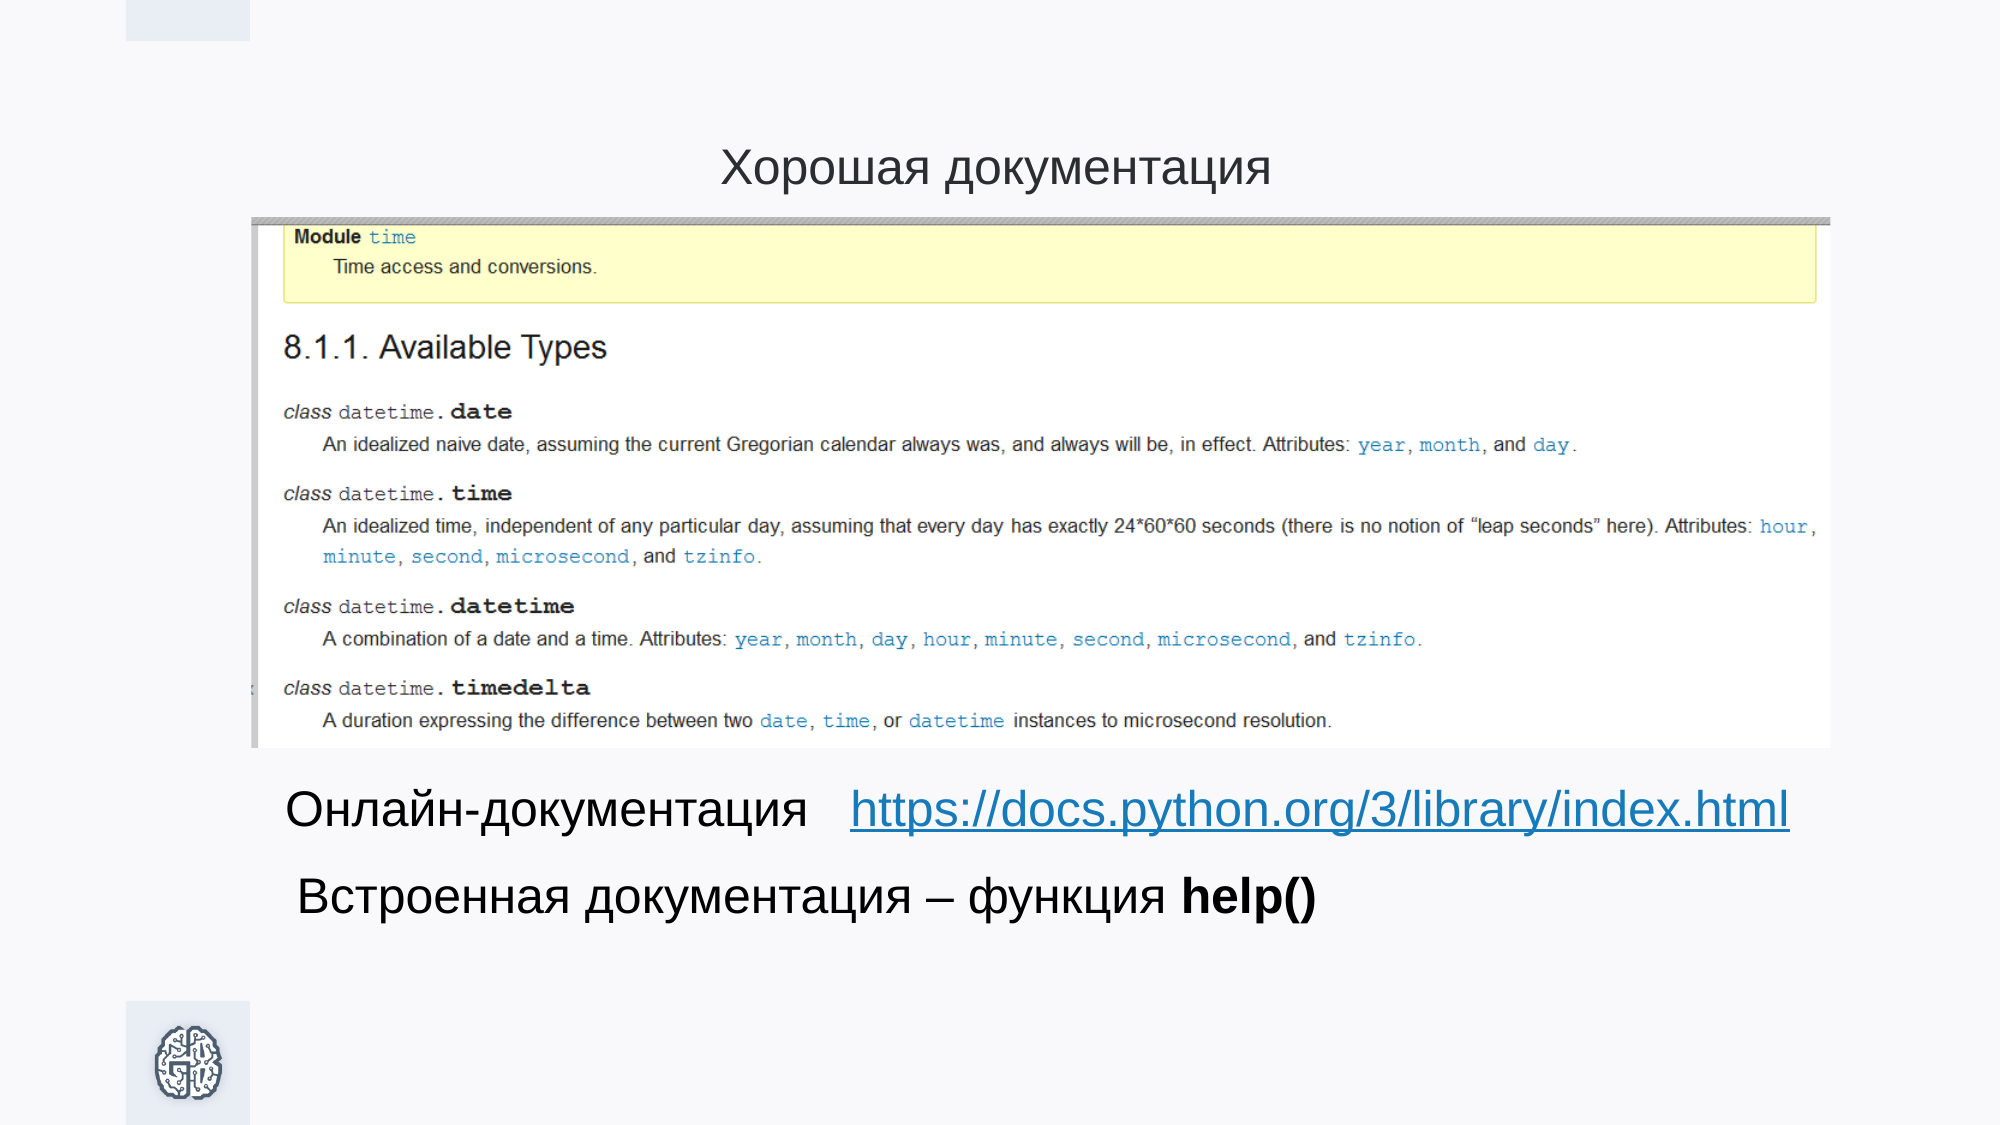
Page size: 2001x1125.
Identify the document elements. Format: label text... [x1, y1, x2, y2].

text_box Хорошая документация [705, 90, 1327, 202]
text_box Встроенная документация – функция help() [281, 856, 1333, 992]
picture [144, 1016, 232, 1110]
text_box Онлайн-документация https://docs.python.org/3/library/index.html [270, 769, 1806, 904]
picture [251, 217, 1831, 749]
